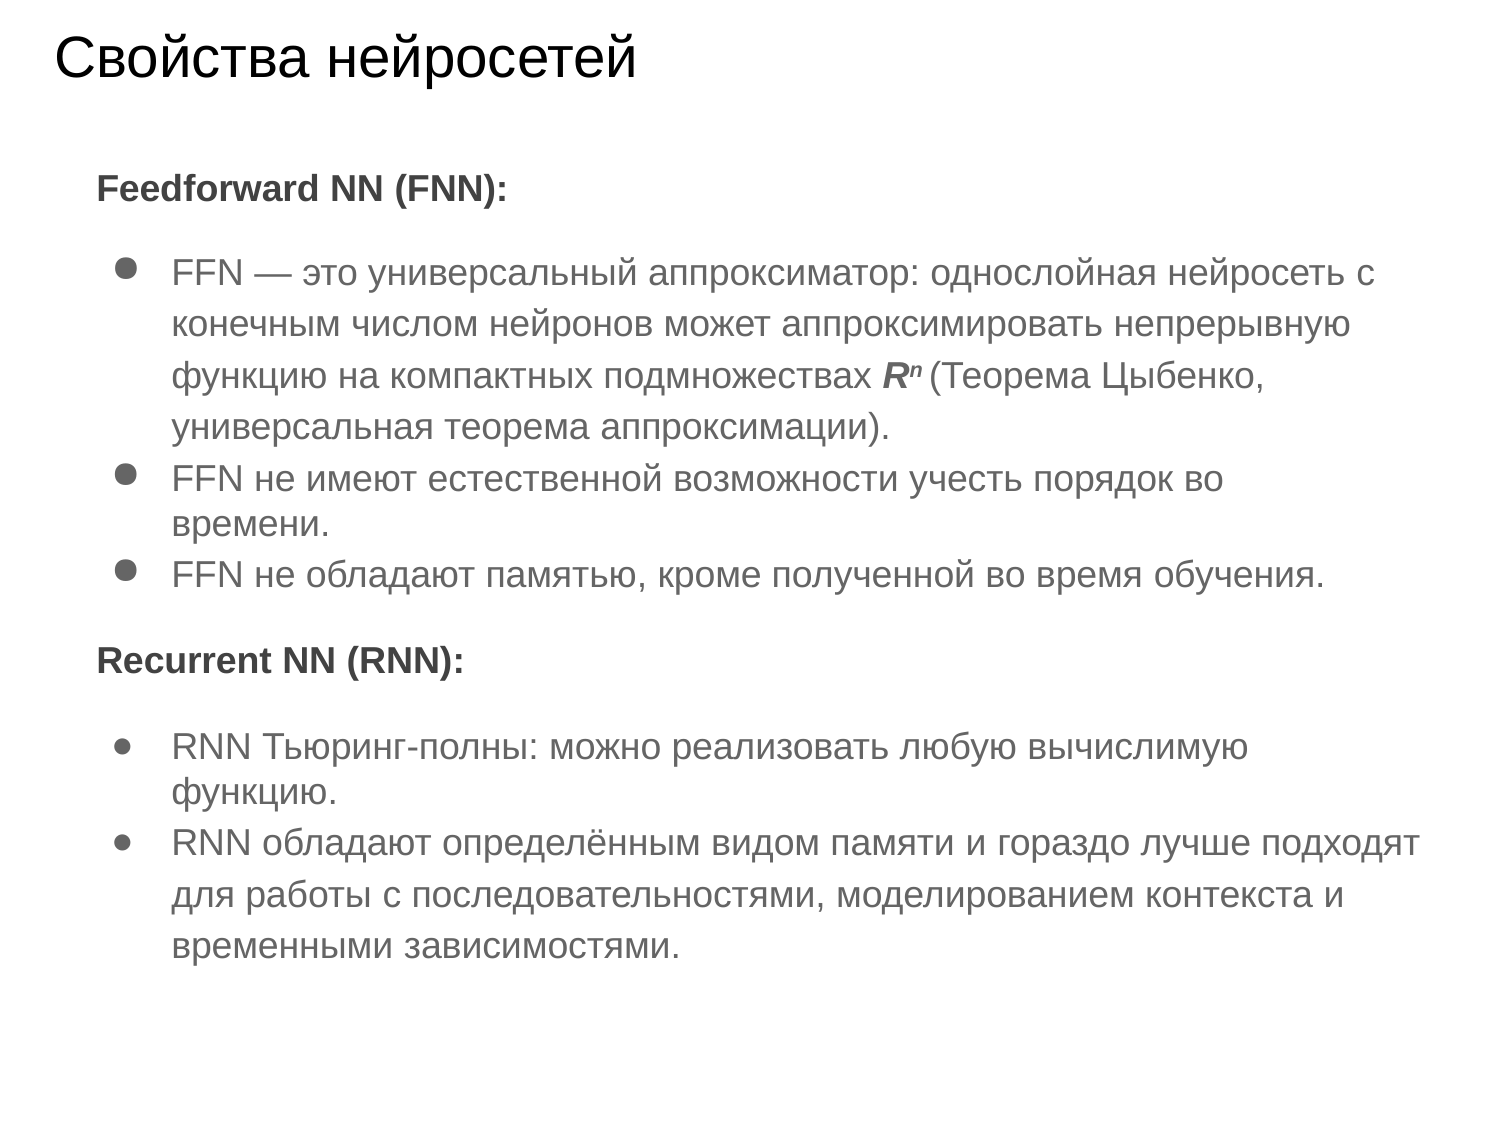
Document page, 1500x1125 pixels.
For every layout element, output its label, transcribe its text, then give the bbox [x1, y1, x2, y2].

text_box Feedforward NN (FNN): FFN — это универсальный аппроксиматор: однослойная нейросеть с конечным числом нейронов может аппроксимировать непрерывную функцию на компактных подмножествах Rn (Теорема Цыбенко, универсальная теорема аппроксимации). FFN не имеют естественной возможности учесть порядок во времени. FFN не обладают памятью, кроме полученной во время обучения. Recurrent NN (RNN): RNN Тьюринг-полны: можно реализовать любую вычислимую функцию. RNN обладают определённым видом памяти и гораздо лучше подходят для работы с последовательностями, моделированием контекста и временными зависимостями. [87, 162, 1441, 966]
title Свойства нейросетей [52, 17, 646, 207]
